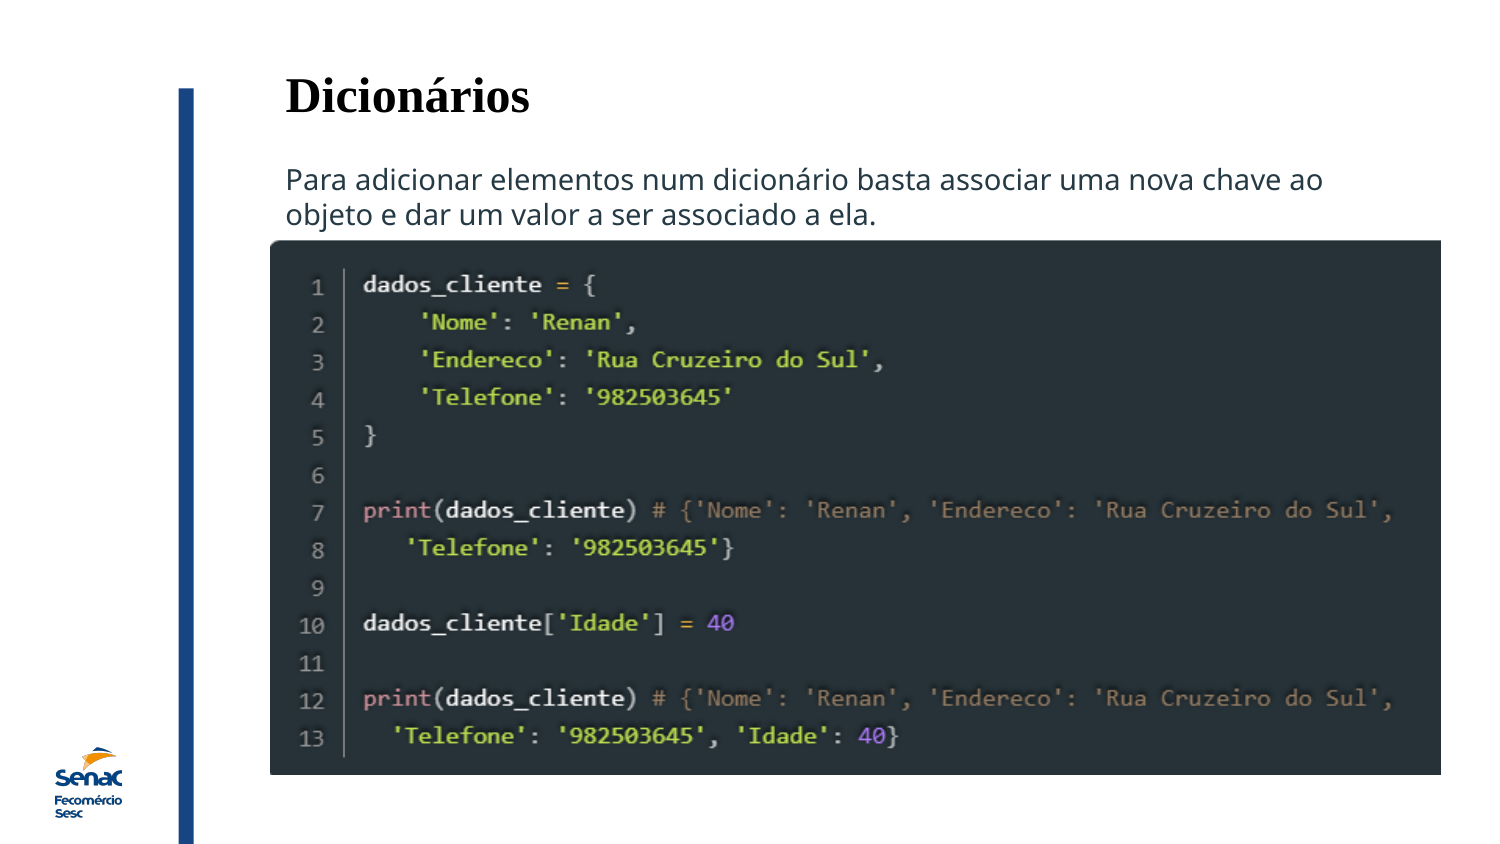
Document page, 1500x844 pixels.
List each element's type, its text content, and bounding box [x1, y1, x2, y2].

picture [55, 747, 122, 818]
picture [270, 239, 1442, 775]
text_box Para adicionar elementos num dicionário basta associar uma nova chave ao objeto e dar um valor a ser associado a ela. [270, 153, 1363, 239]
text_box Dicionários [270, 54, 1500, 130]
